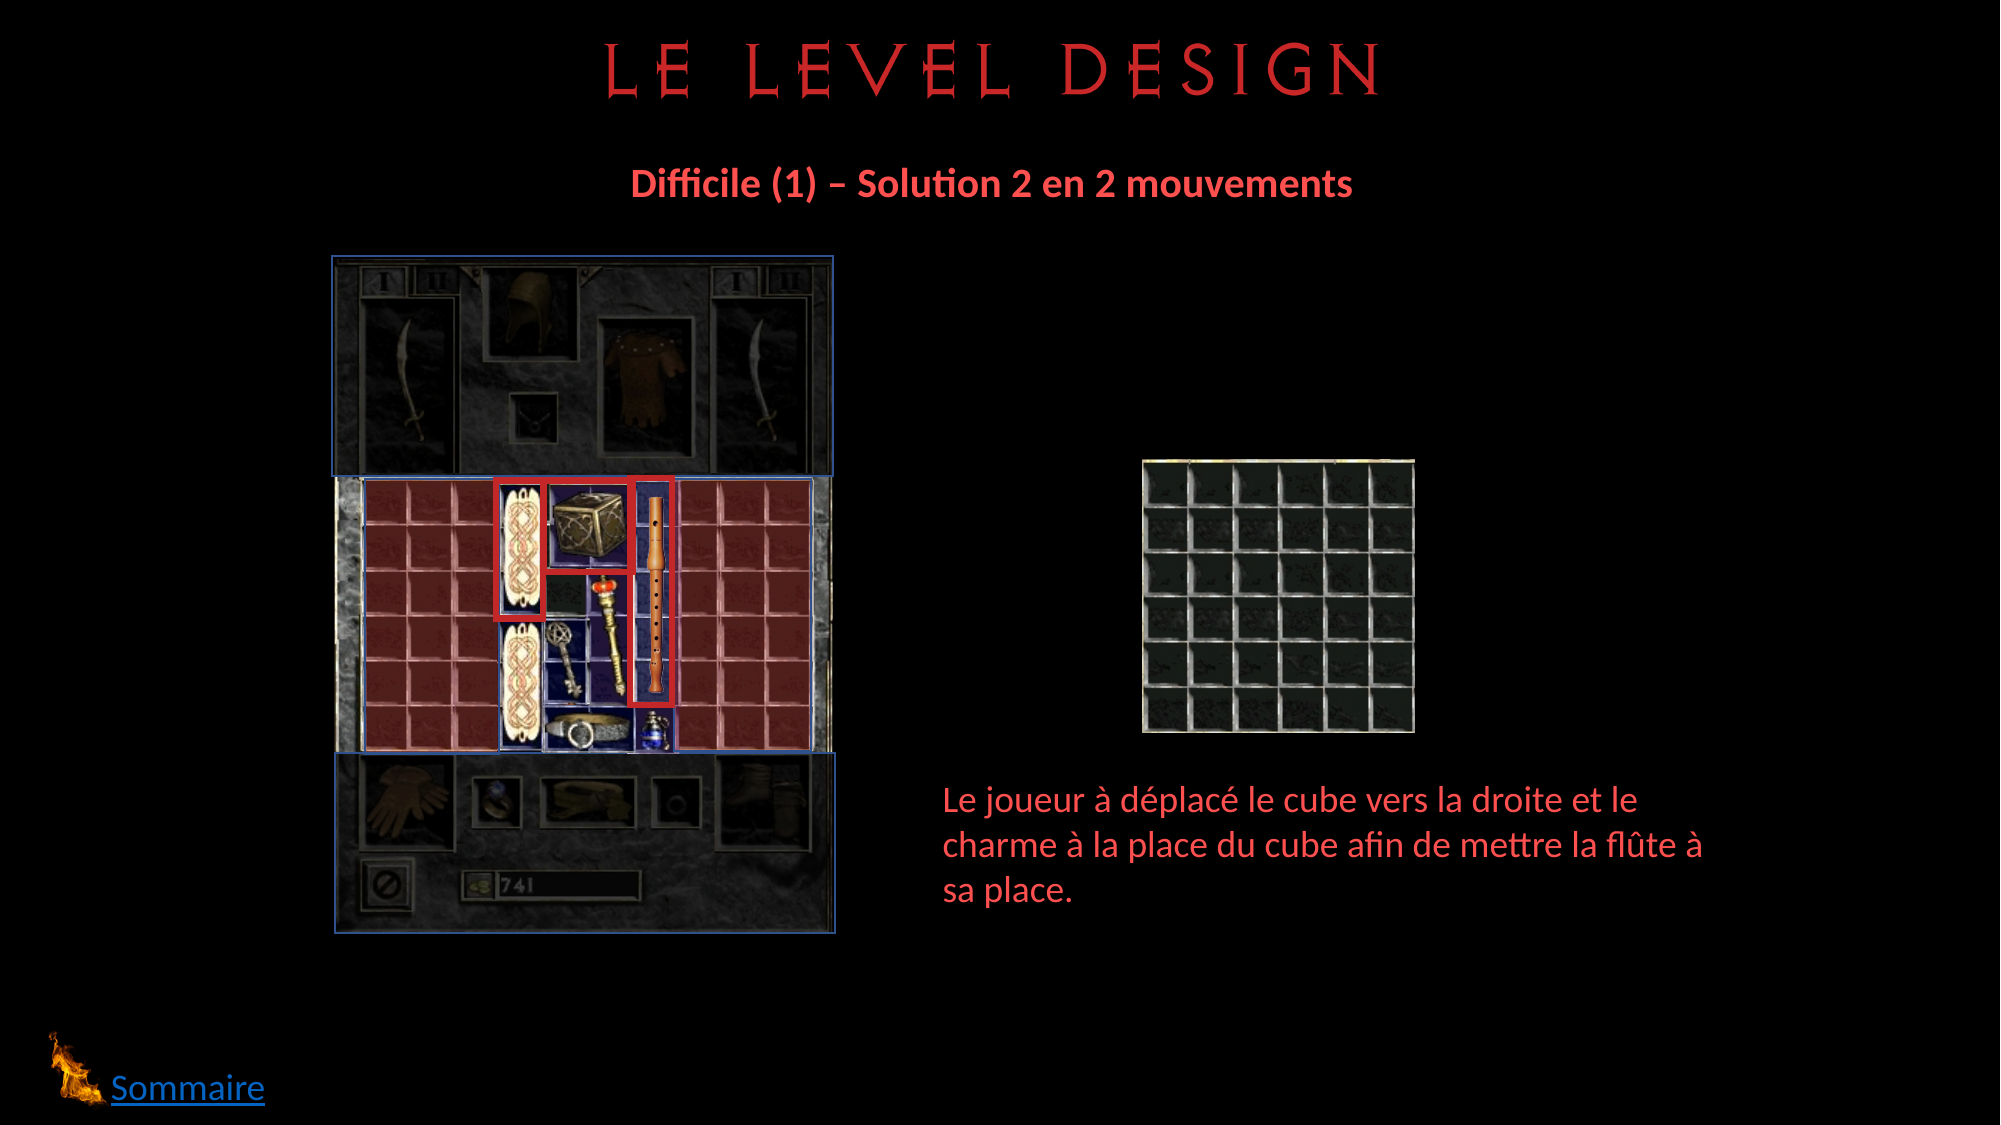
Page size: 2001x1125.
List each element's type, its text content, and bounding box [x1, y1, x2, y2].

text_box Difficile (1) – Solution 2 en 2 mouvements [588, 148, 1396, 214]
text_box [332, 256, 833, 477]
text_box Le joueur à déplacé le cube vers la droite et le charme à la place du cube afin de mettre la flûte à sa place. [927, 767, 1752, 918]
picture [604, 39, 1396, 100]
picture [549, 481, 635, 568]
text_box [334, 259, 833, 933]
text_box Sommaire [96, 1055, 281, 1116]
picture [497, 482, 680, 754]
picture [1142, 459, 1415, 733]
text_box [634, 479, 682, 706]
picture [46, 1029, 131, 1115]
